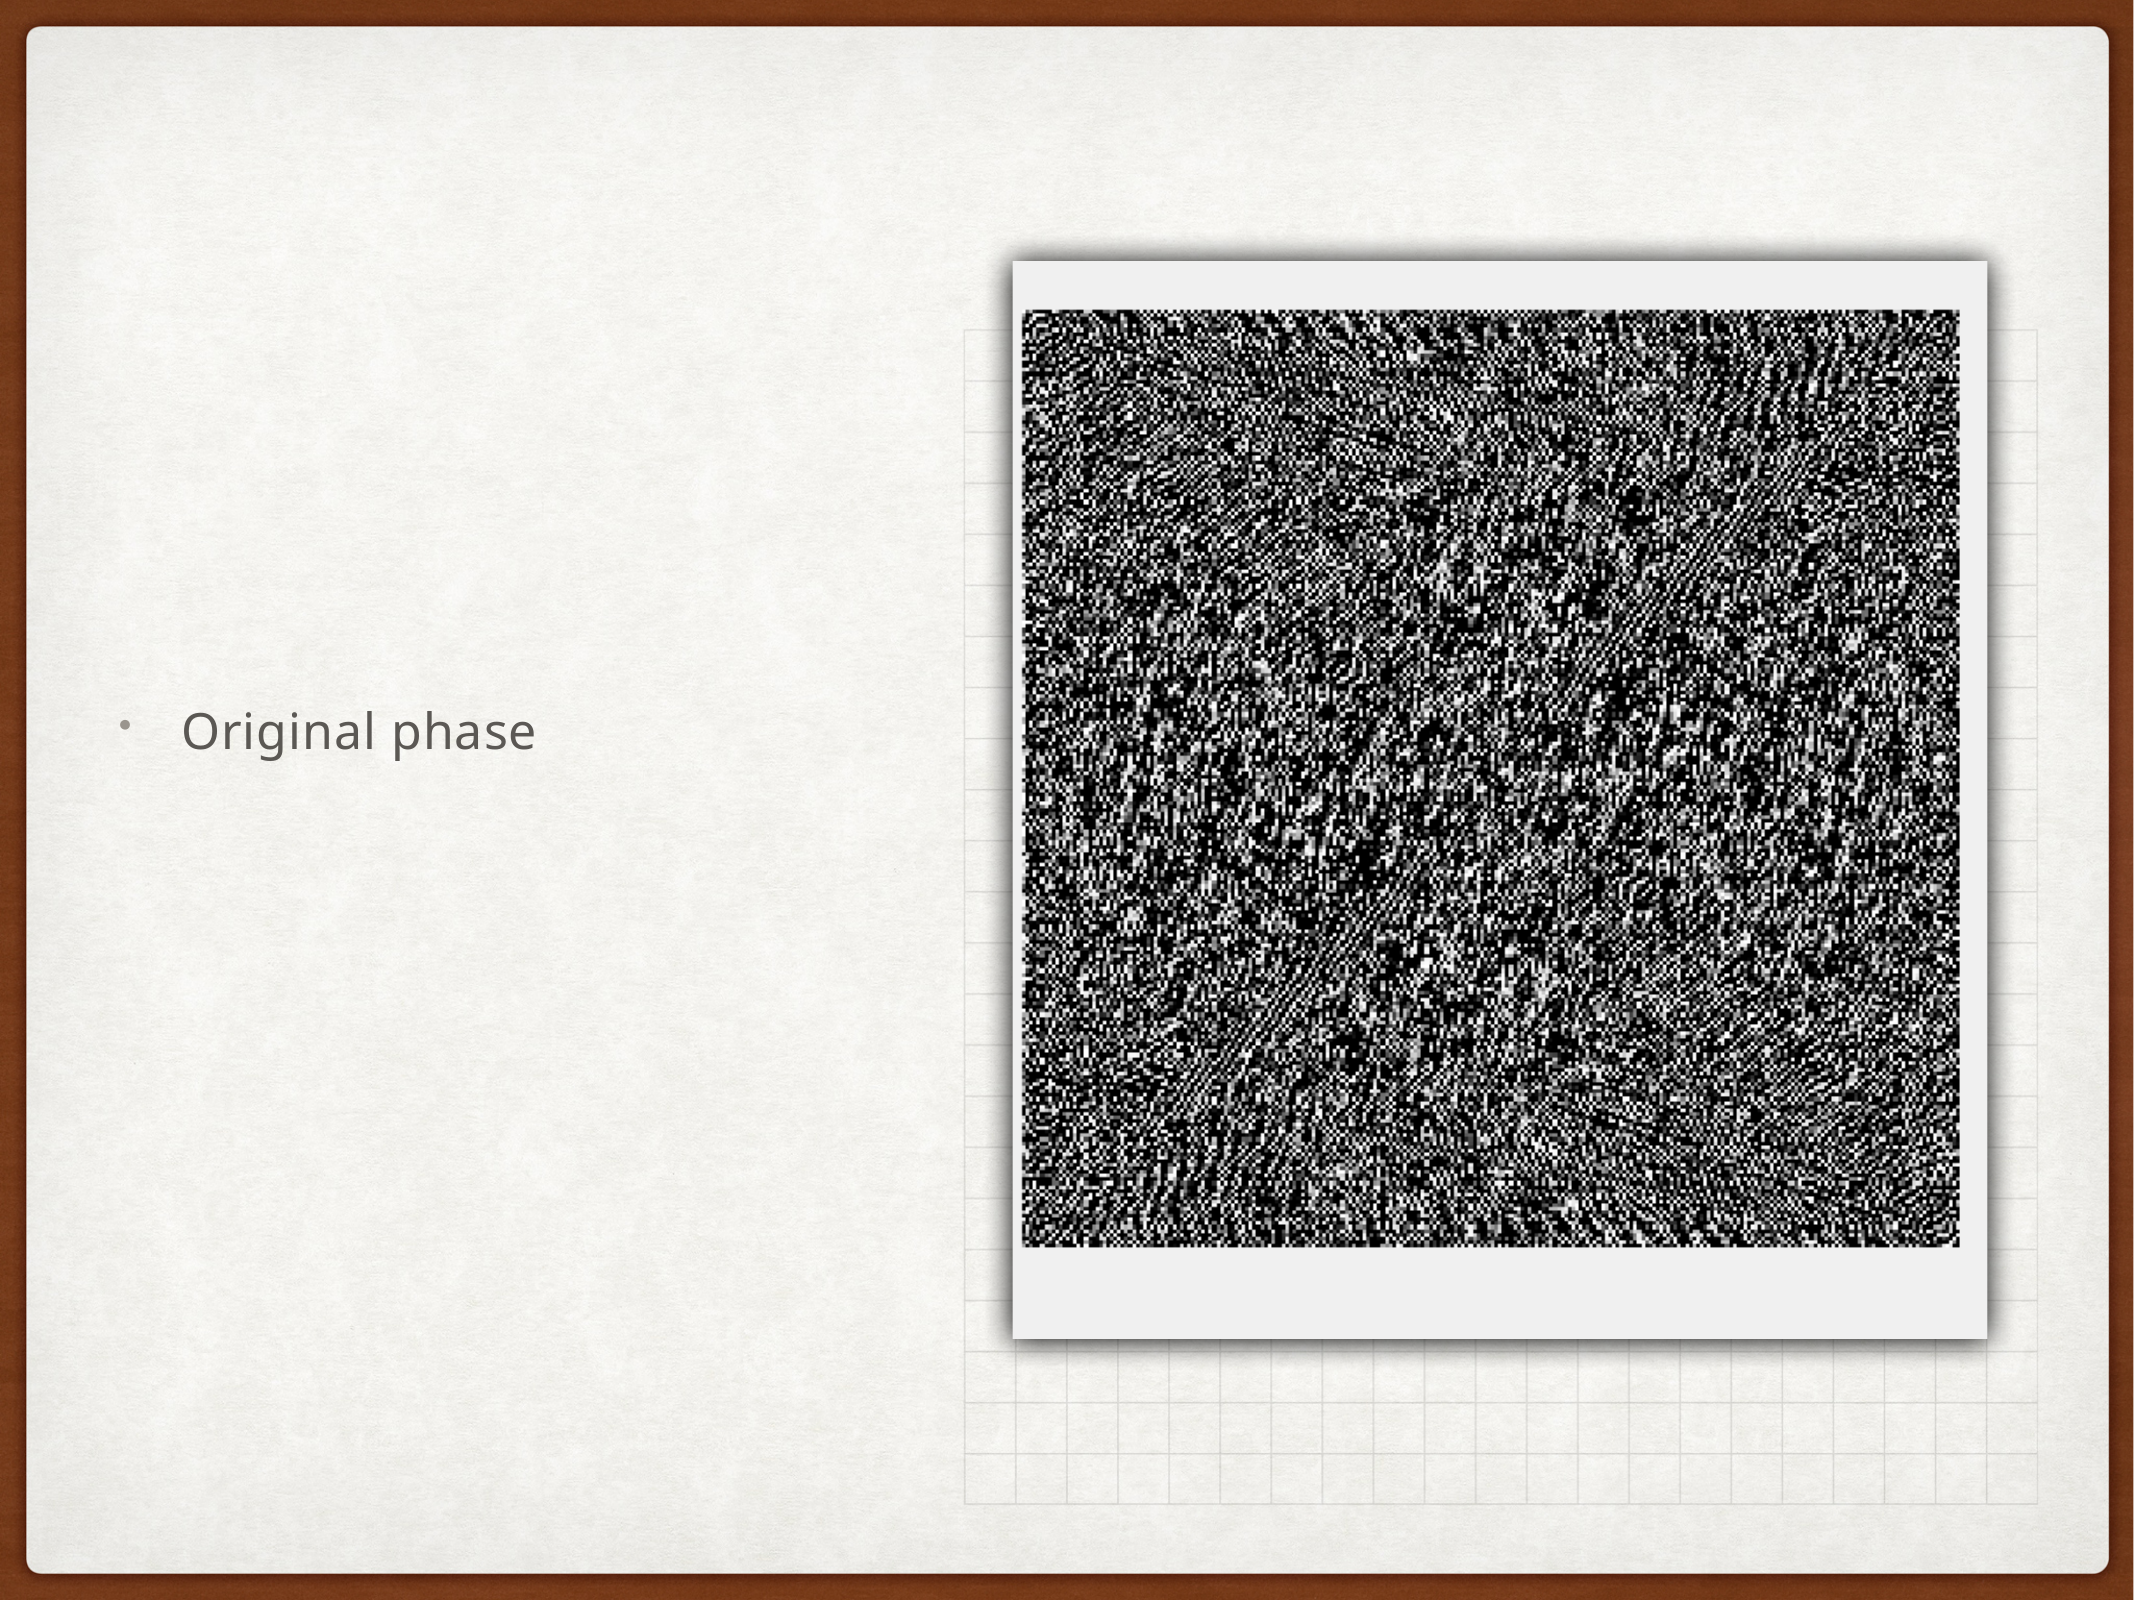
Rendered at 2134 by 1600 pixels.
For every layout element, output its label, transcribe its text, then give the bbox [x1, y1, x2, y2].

picture [0, 0, 2134, 1600]
list Original phase [109, 690, 895, 910]
